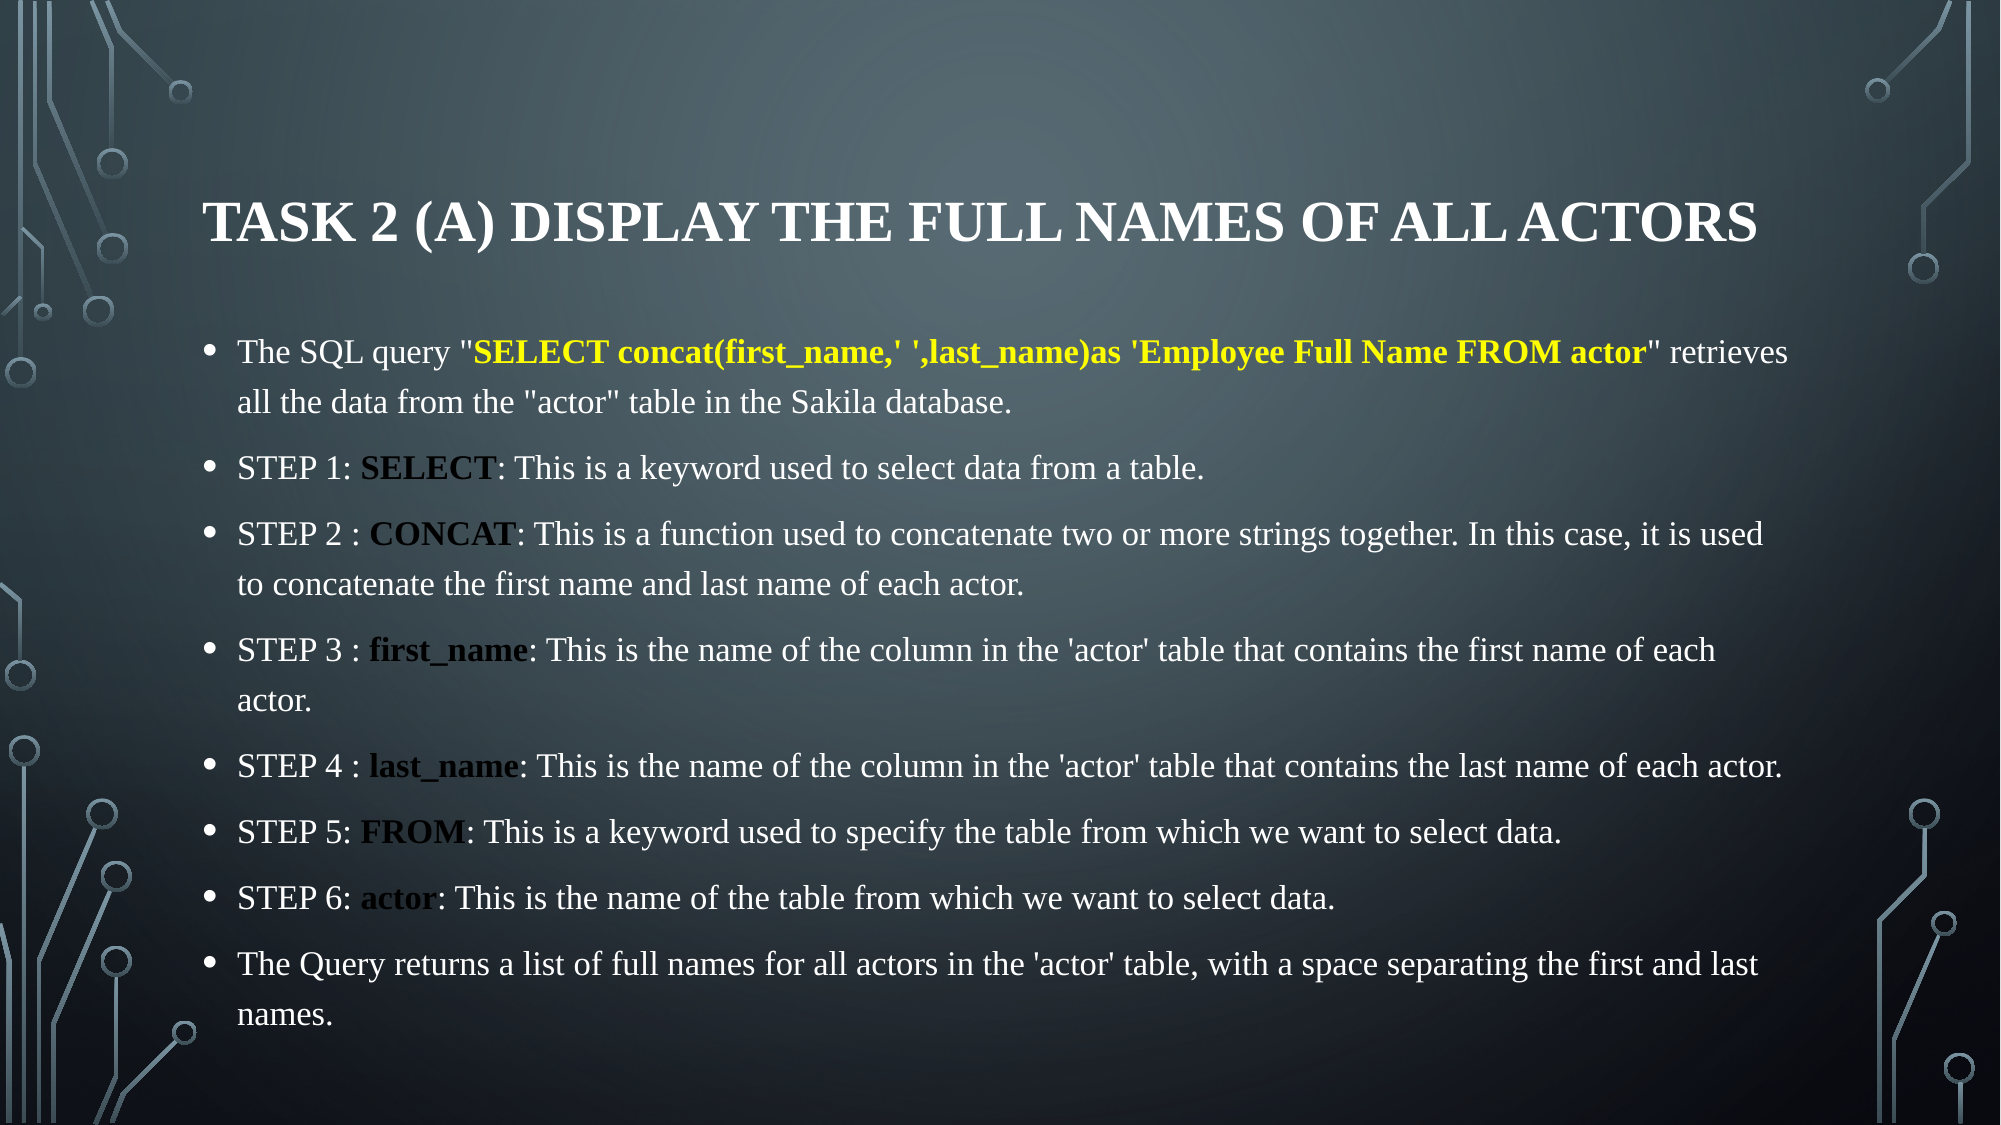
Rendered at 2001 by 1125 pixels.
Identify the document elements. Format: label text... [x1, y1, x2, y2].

list The SQL query "SELECT concat(first_name,' ',last_name)as 'Employee Full Name FROM actor" retrieves all the data from the "actor" table in the Sakila database. STEP 1: SELECT: This is a keyword used to select data from a table. STEP 2 : CONCAT: This is a function used to concatenate two or more strings together. In this case, it is used to concatenate the first name and last name of each actor. STEP 3 : first_name: This is the name of the column in the 'actor' table that contains the first name of each actor. STEP 4 : last_name: This is the name of the column in the 'actor' table that contains the last name of each actor. STEP 5: FROM: This is a keyword used to specify the table from which we want to select data. STEP 6: actor: This is the name of the table from which we want to select data. The Query returns a list of full names for all actors in the 'actor' table, with a space separating the first and last names. [187, 313, 1813, 1093]
title Task 2 (a) Display the full names of all actors [187, 101, 1813, 313]
